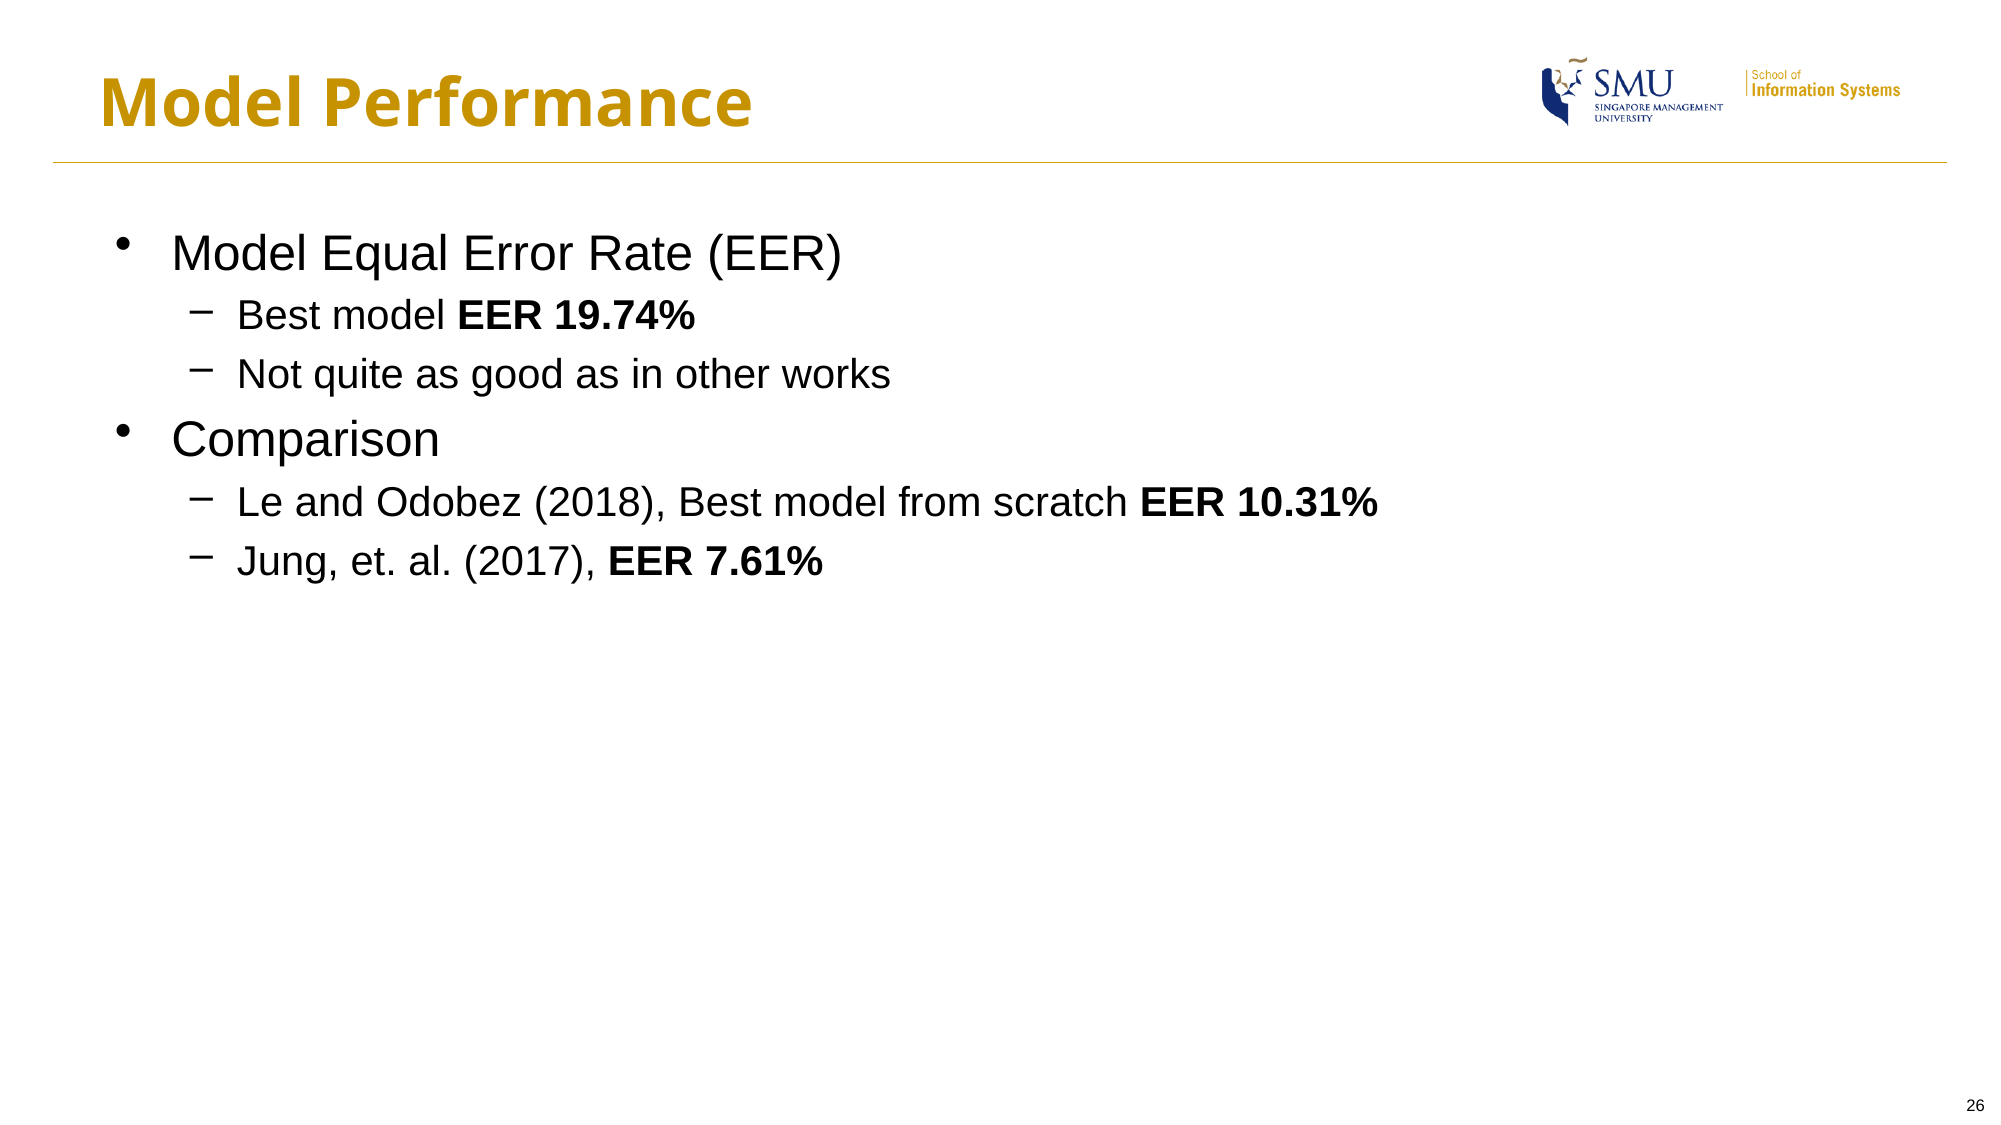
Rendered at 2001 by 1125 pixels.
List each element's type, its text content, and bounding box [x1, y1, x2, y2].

picture [1515, 29, 1927, 153]
slide_number 26 [1716, 1087, 2000, 1125]
list Model Equal Error Rate (EER) Best model EER 19.74% Not quite as good as in other works Comparison Le and Odobez (2018), Best model from scratch EER 10.31% Jung, et. al. (2017), EER 7.61% [99, 212, 1900, 604]
title Model Performance [83, 52, 1900, 148]
